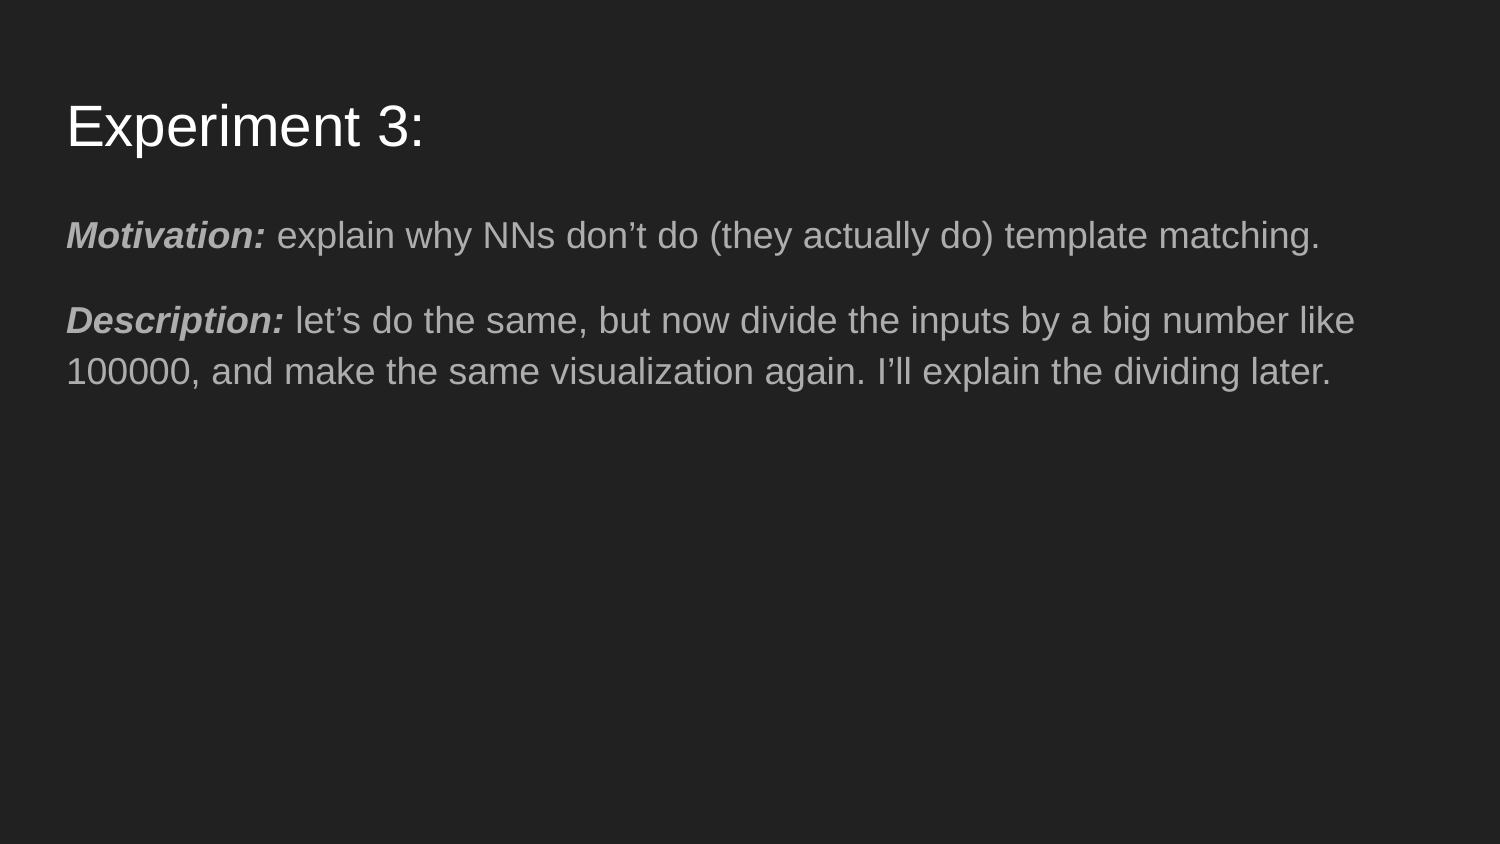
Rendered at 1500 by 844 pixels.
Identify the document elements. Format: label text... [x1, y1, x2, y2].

list Motivation: explain why NNs don’t do (they actually do) template matching. Description: let’s do the same, but now divide the inputs by a big number like 100000, and make the same visualization again. I’ll explain the dividing later. [51, 189, 1449, 750]
title Experiment 3: [51, 72, 1449, 167]
